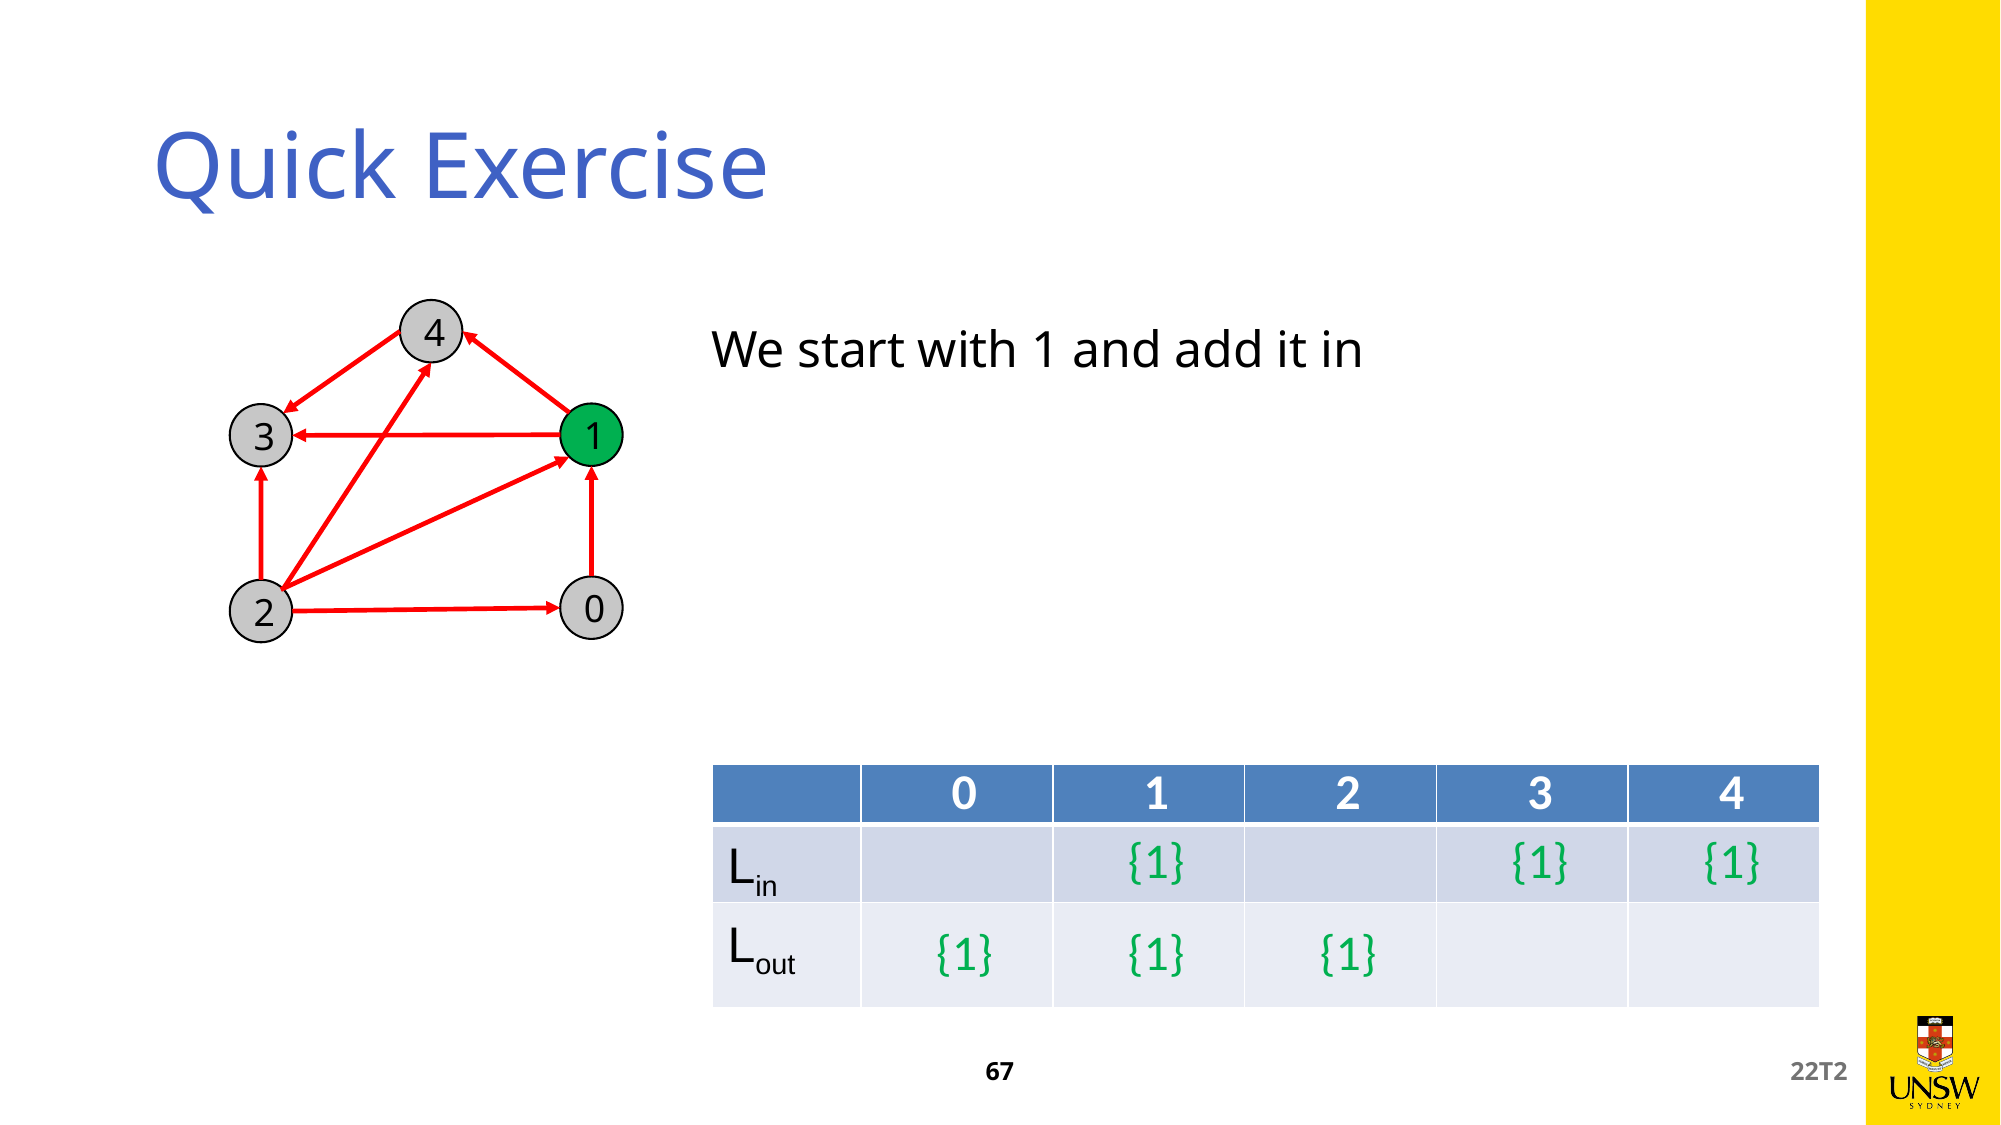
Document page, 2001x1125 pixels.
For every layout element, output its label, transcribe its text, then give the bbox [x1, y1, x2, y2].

table_cell {1} [862, 903, 1052, 1007]
table_cell {1} [1054, 903, 1244, 1007]
table_header 1 [1054, 765, 1244, 822]
table_header [713, 765, 860, 822]
picture [1890, 1016, 1980, 1109]
table_cell [862, 827, 1052, 902]
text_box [229, 299, 623, 643]
table_cell {1} [1437, 827, 1627, 902]
table_cell {1} [1054, 827, 1244, 902]
table_header 3 [1437, 765, 1627, 822]
table_cell Lout [713, 903, 860, 1007]
table_cell {1} [1629, 827, 1819, 902]
table_cell {1} [1245, 903, 1436, 1007]
text_box We start with 1 and add it in [623, 310, 2000, 386]
table_cell [1629, 903, 1819, 1007]
table_header 0 [862, 765, 1052, 822]
title Quick Exercise [137, 59, 1863, 278]
table_header 2 [1245, 765, 1436, 822]
table_cell [1245, 827, 1436, 902]
slide_number 67 [774, 1042, 1225, 1103]
table_cell [1437, 903, 1627, 1007]
table_header 4 [1629, 765, 1819, 822]
table_cell Lin [713, 827, 860, 902]
footer 22T2 [1225, 1042, 1863, 1103]
